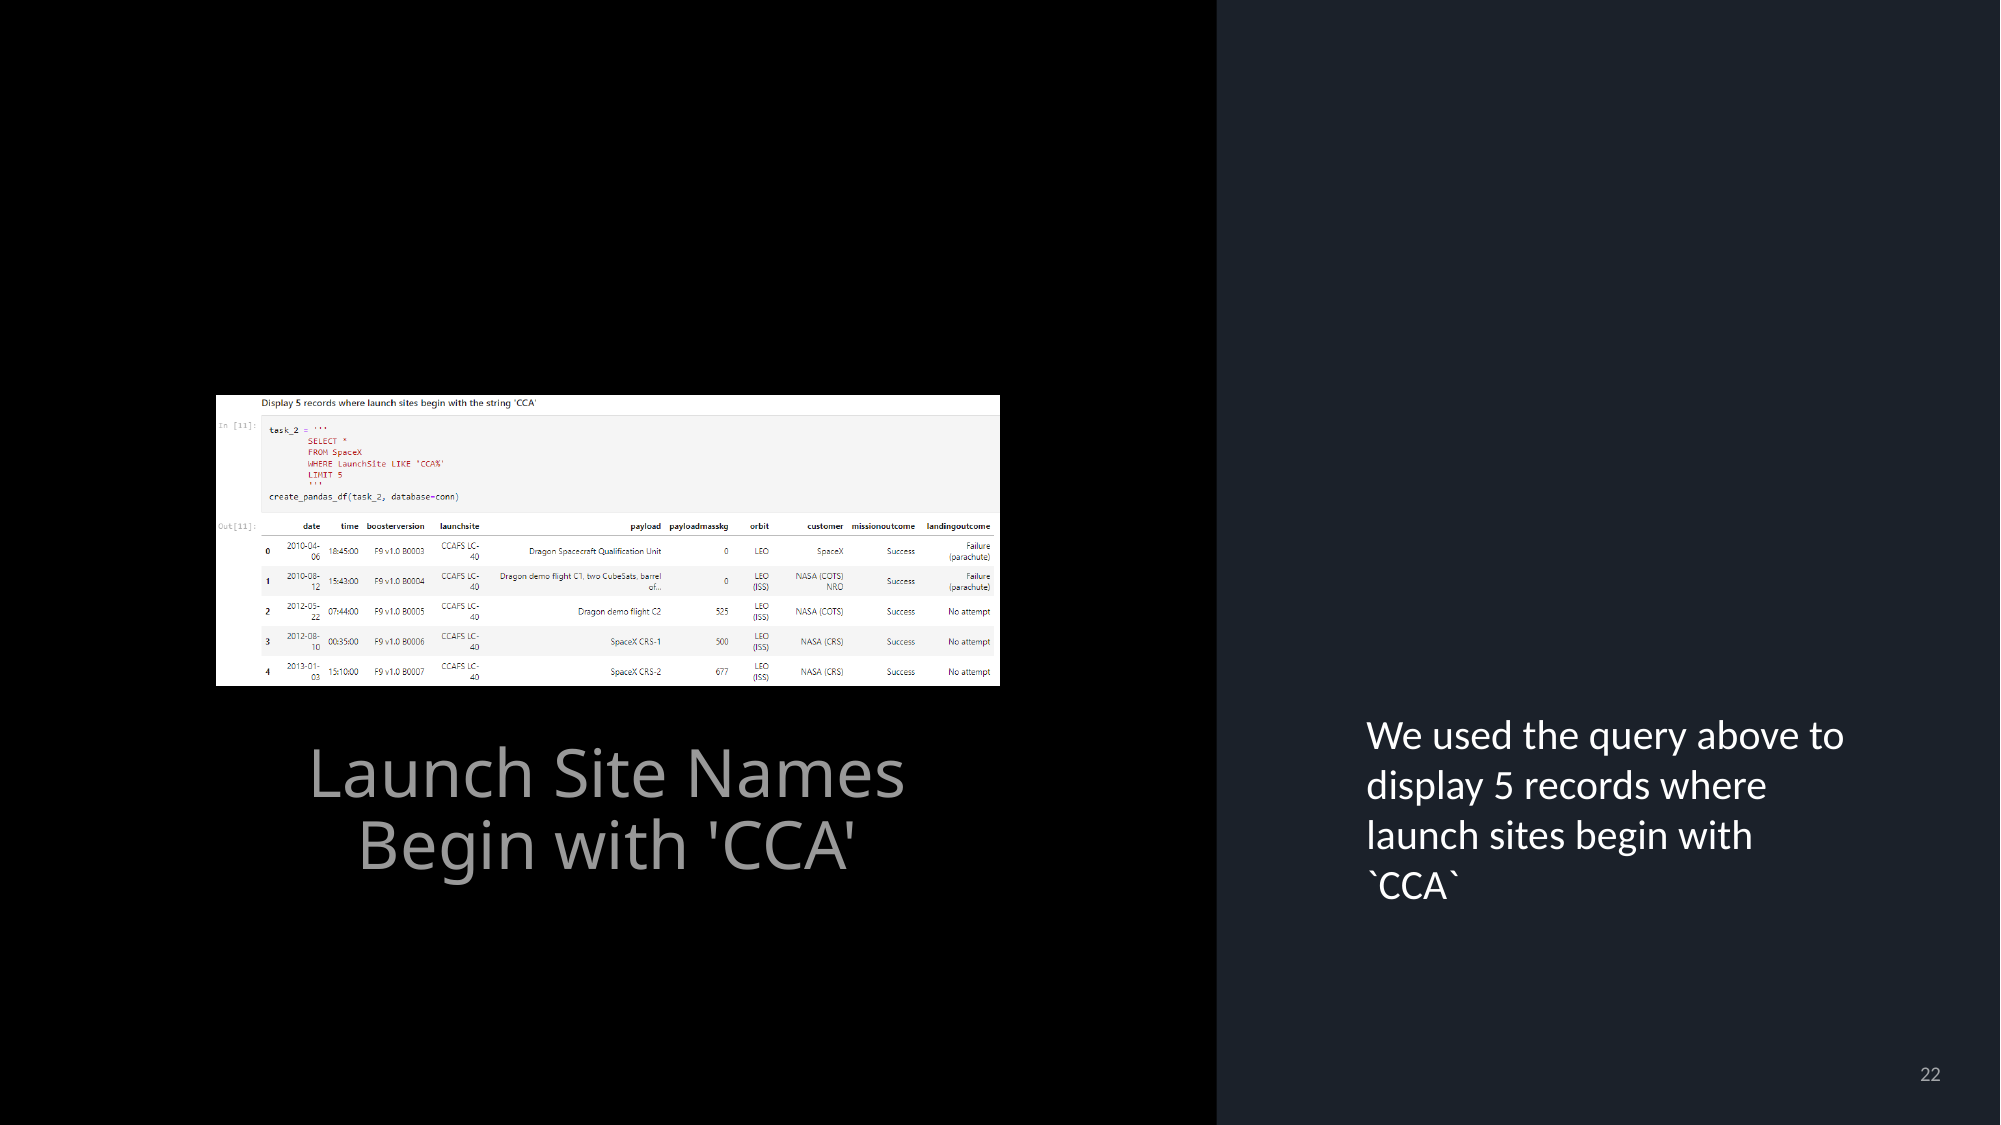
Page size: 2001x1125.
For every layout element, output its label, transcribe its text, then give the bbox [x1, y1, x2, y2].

list We used the query above to display 5 records where launch sites begin with `CCA` [1351, 134, 1866, 1006]
text_box [1216, 0, 2000, 1125]
text_box Launch Site Names Begin with 'CCA' [214, 732, 1000, 1006]
text_box [0, 0, 1216, 1125]
picture [216, 395, 1000, 686]
slide_number 22 [1506, 1042, 1956, 1103]
